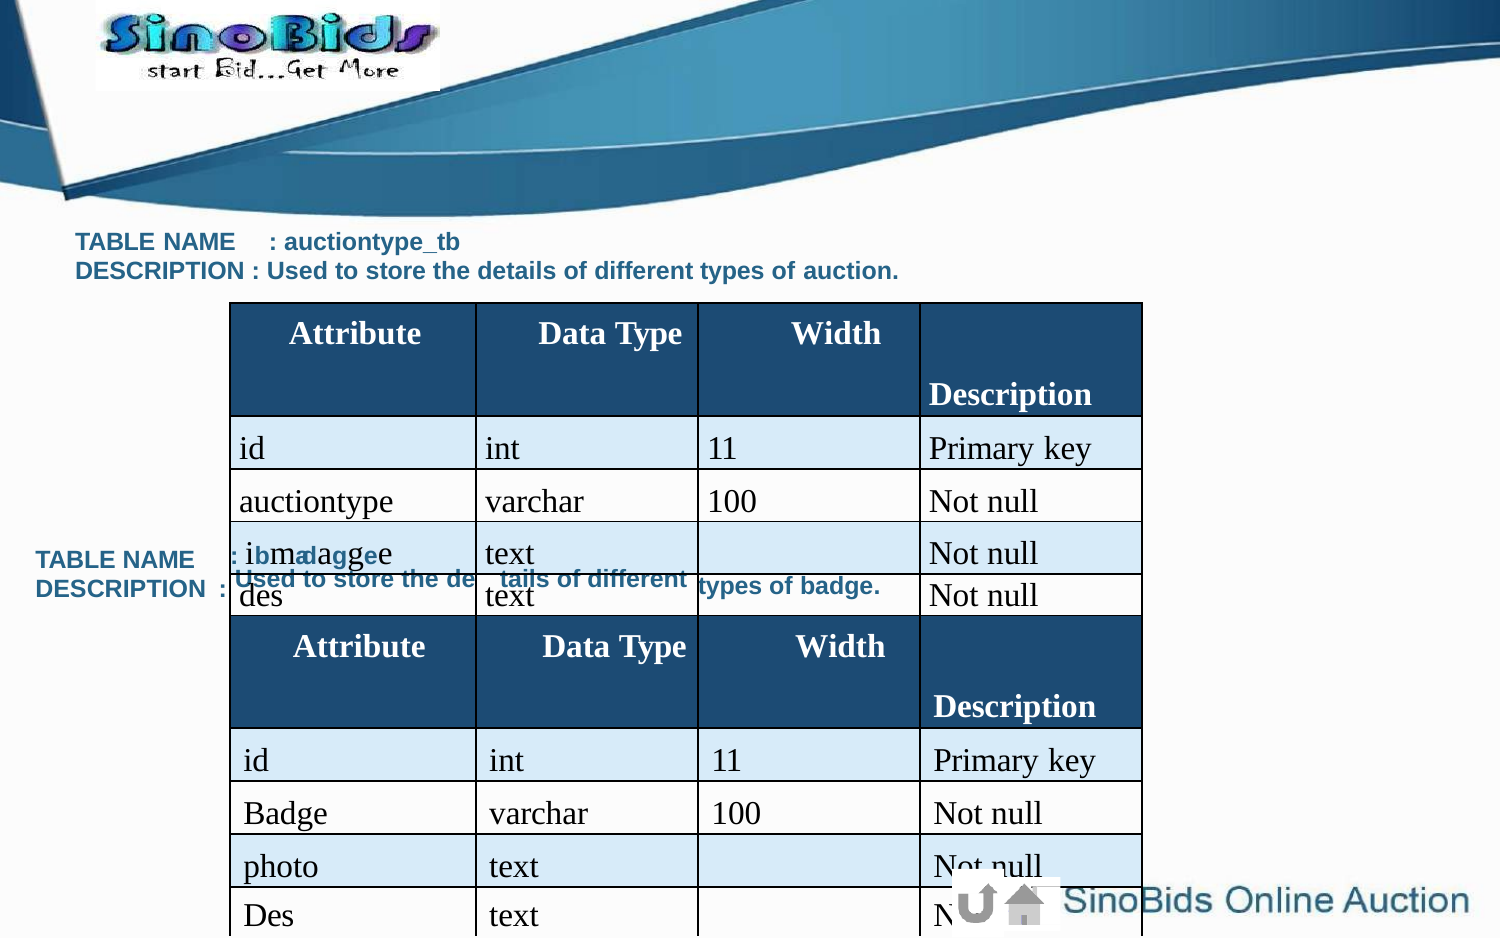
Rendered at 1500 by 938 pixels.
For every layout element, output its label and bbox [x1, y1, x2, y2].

text_box [951, 868, 1061, 938]
text_box [0, 0, 1500, 938]
